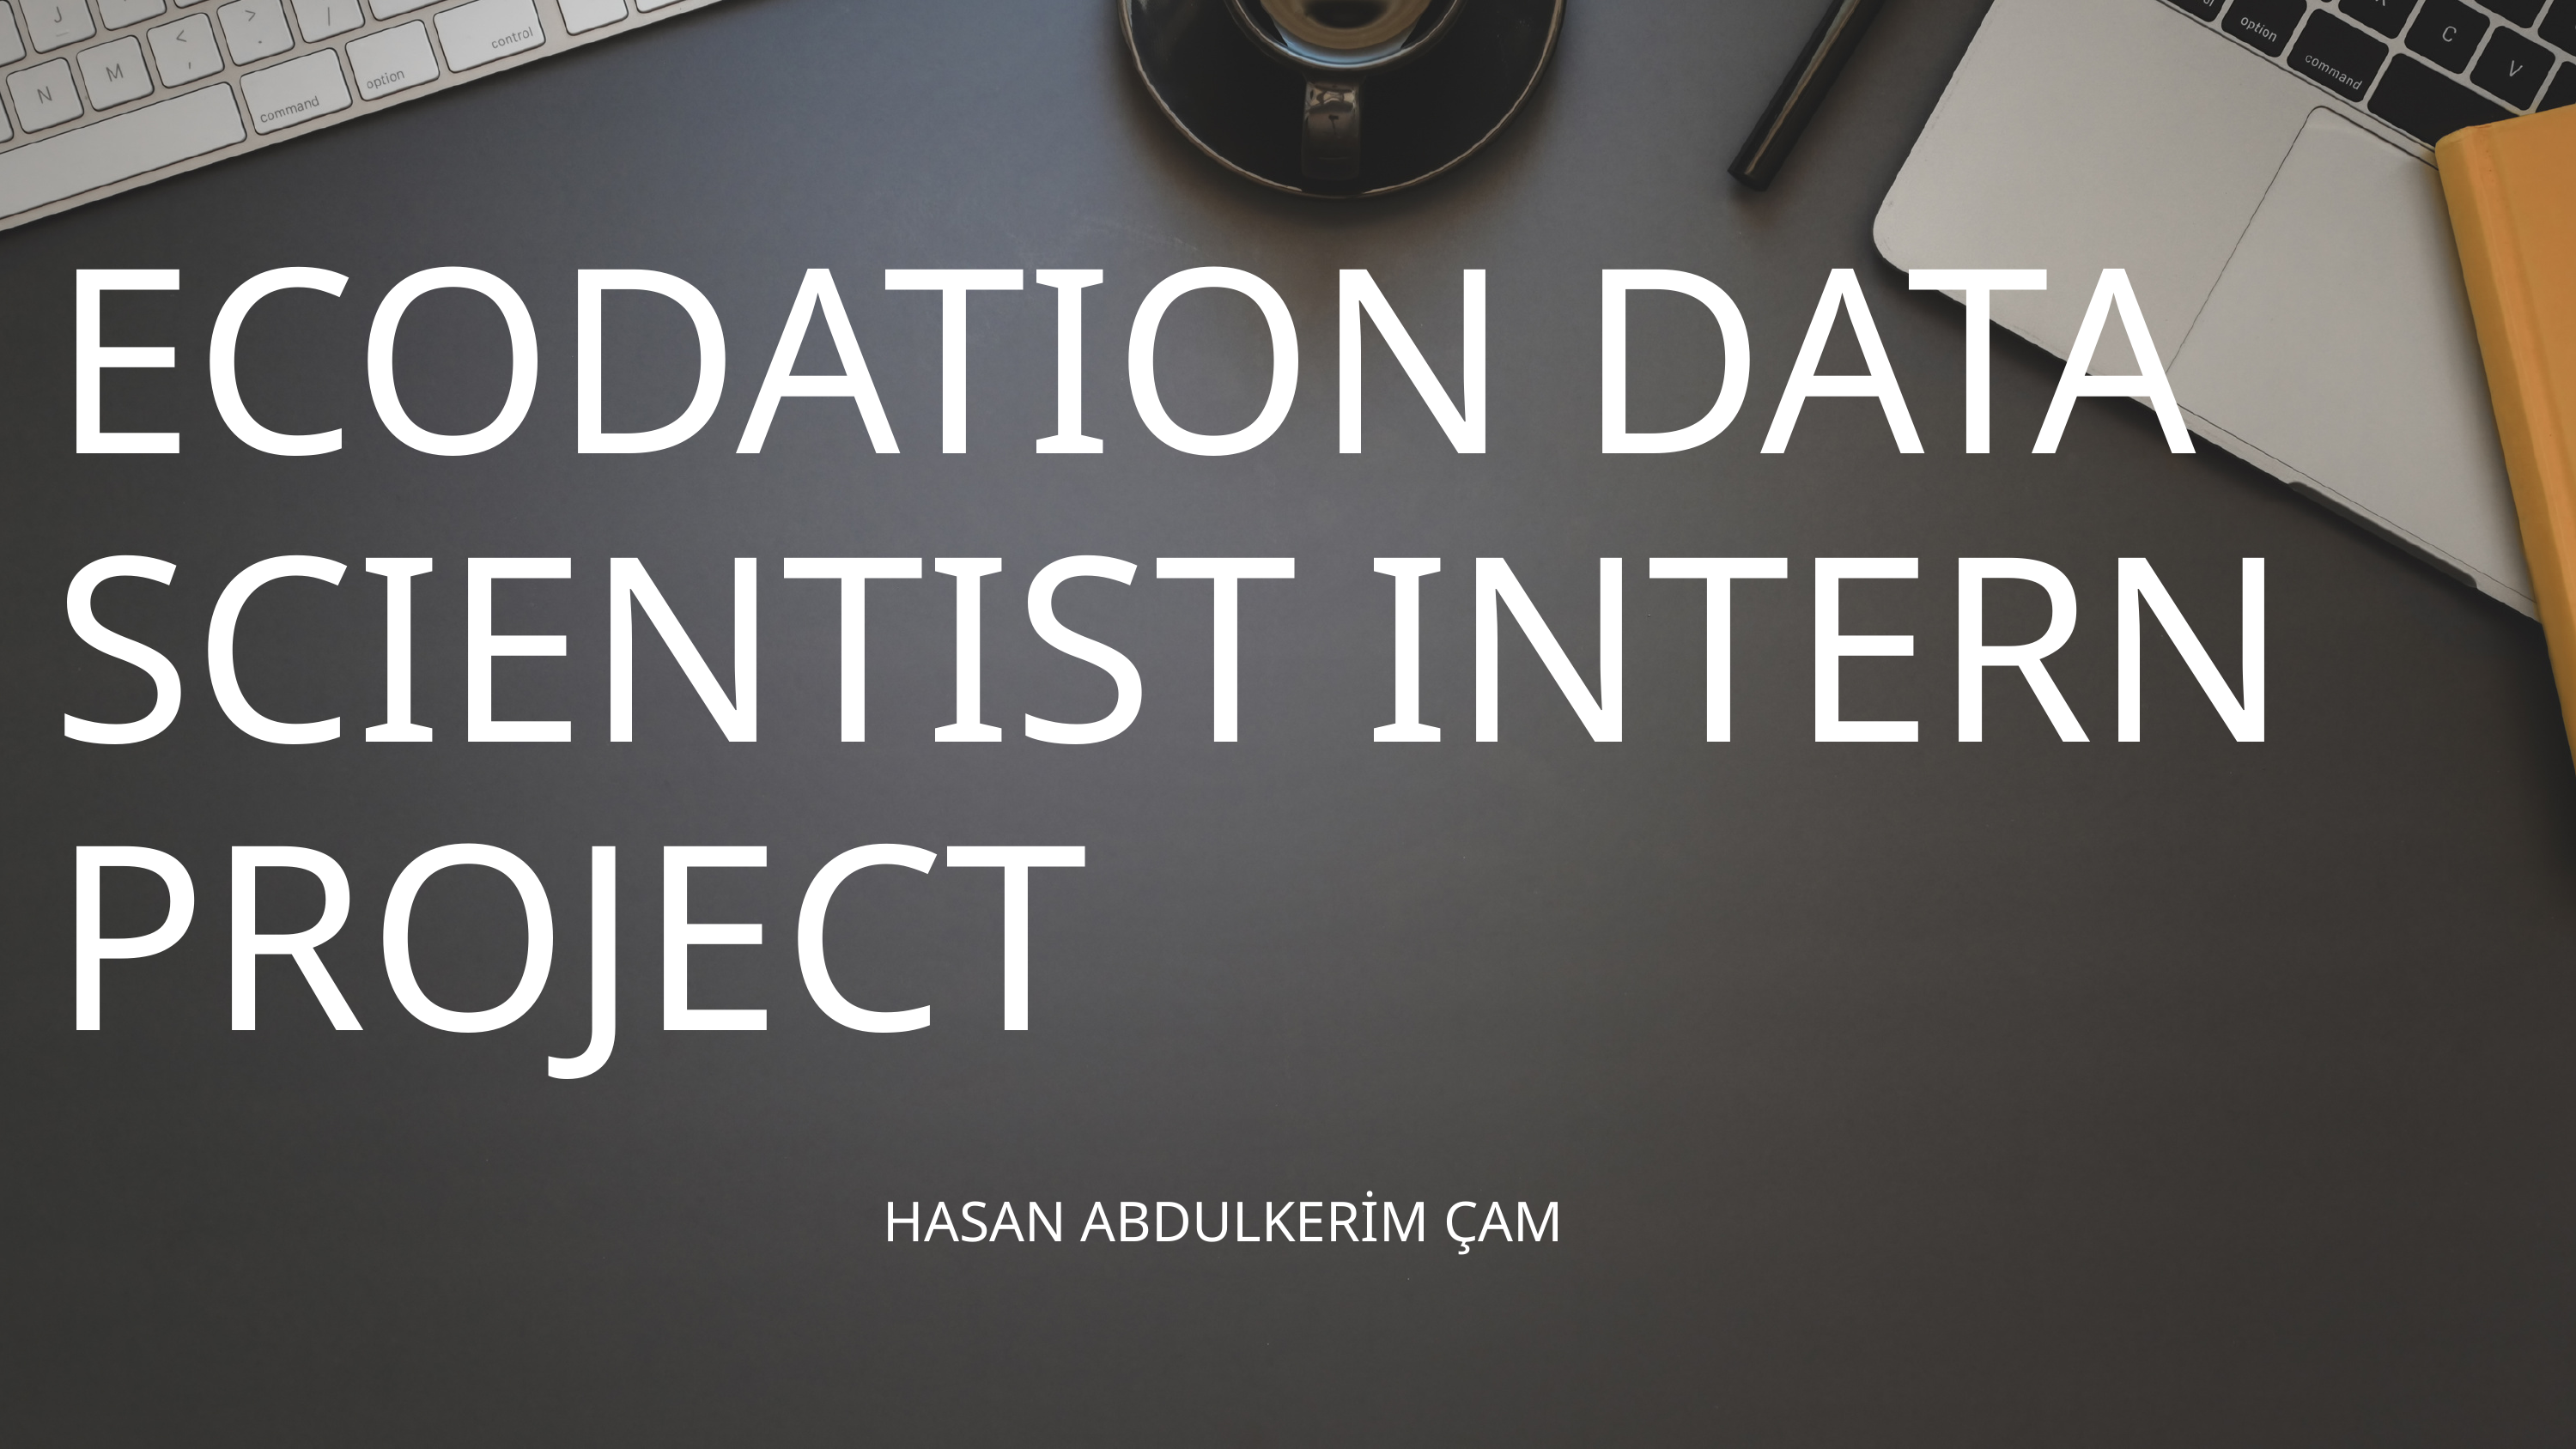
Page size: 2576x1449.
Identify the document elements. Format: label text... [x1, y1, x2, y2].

text_box [0, 0, 2576, 1449]
text_box ECODATION DATA SCIENTIST INTERN PROJECT [52, 216, 2461, 1082]
text_box HASAN ABDULKERİM ÇAM [150, 1191, 2297, 1253]
